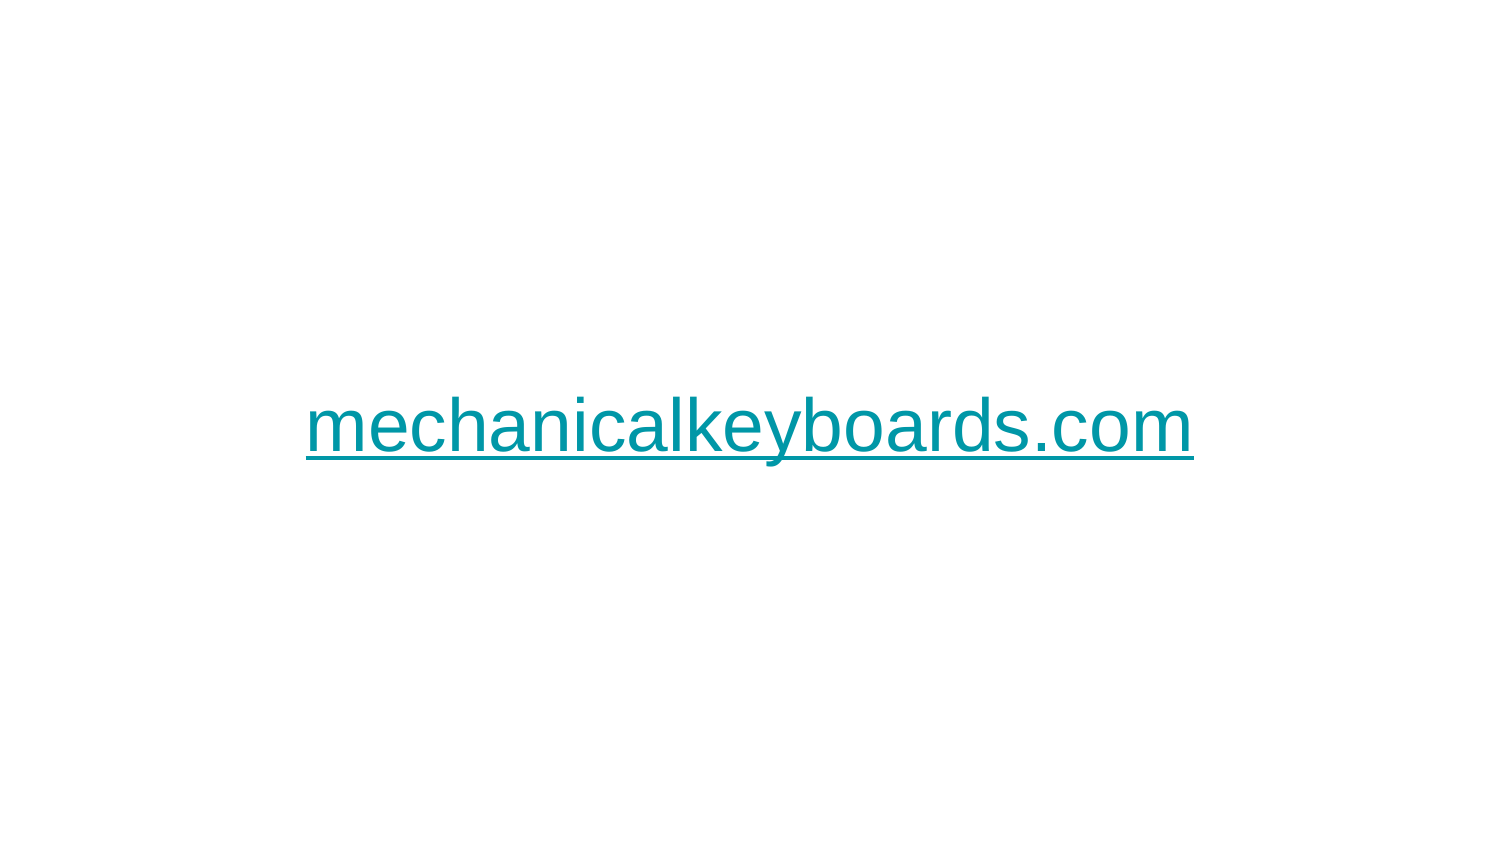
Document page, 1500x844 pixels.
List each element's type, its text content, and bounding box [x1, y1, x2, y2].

title mechanicalkeyboards.com [51, 352, 1449, 491]
